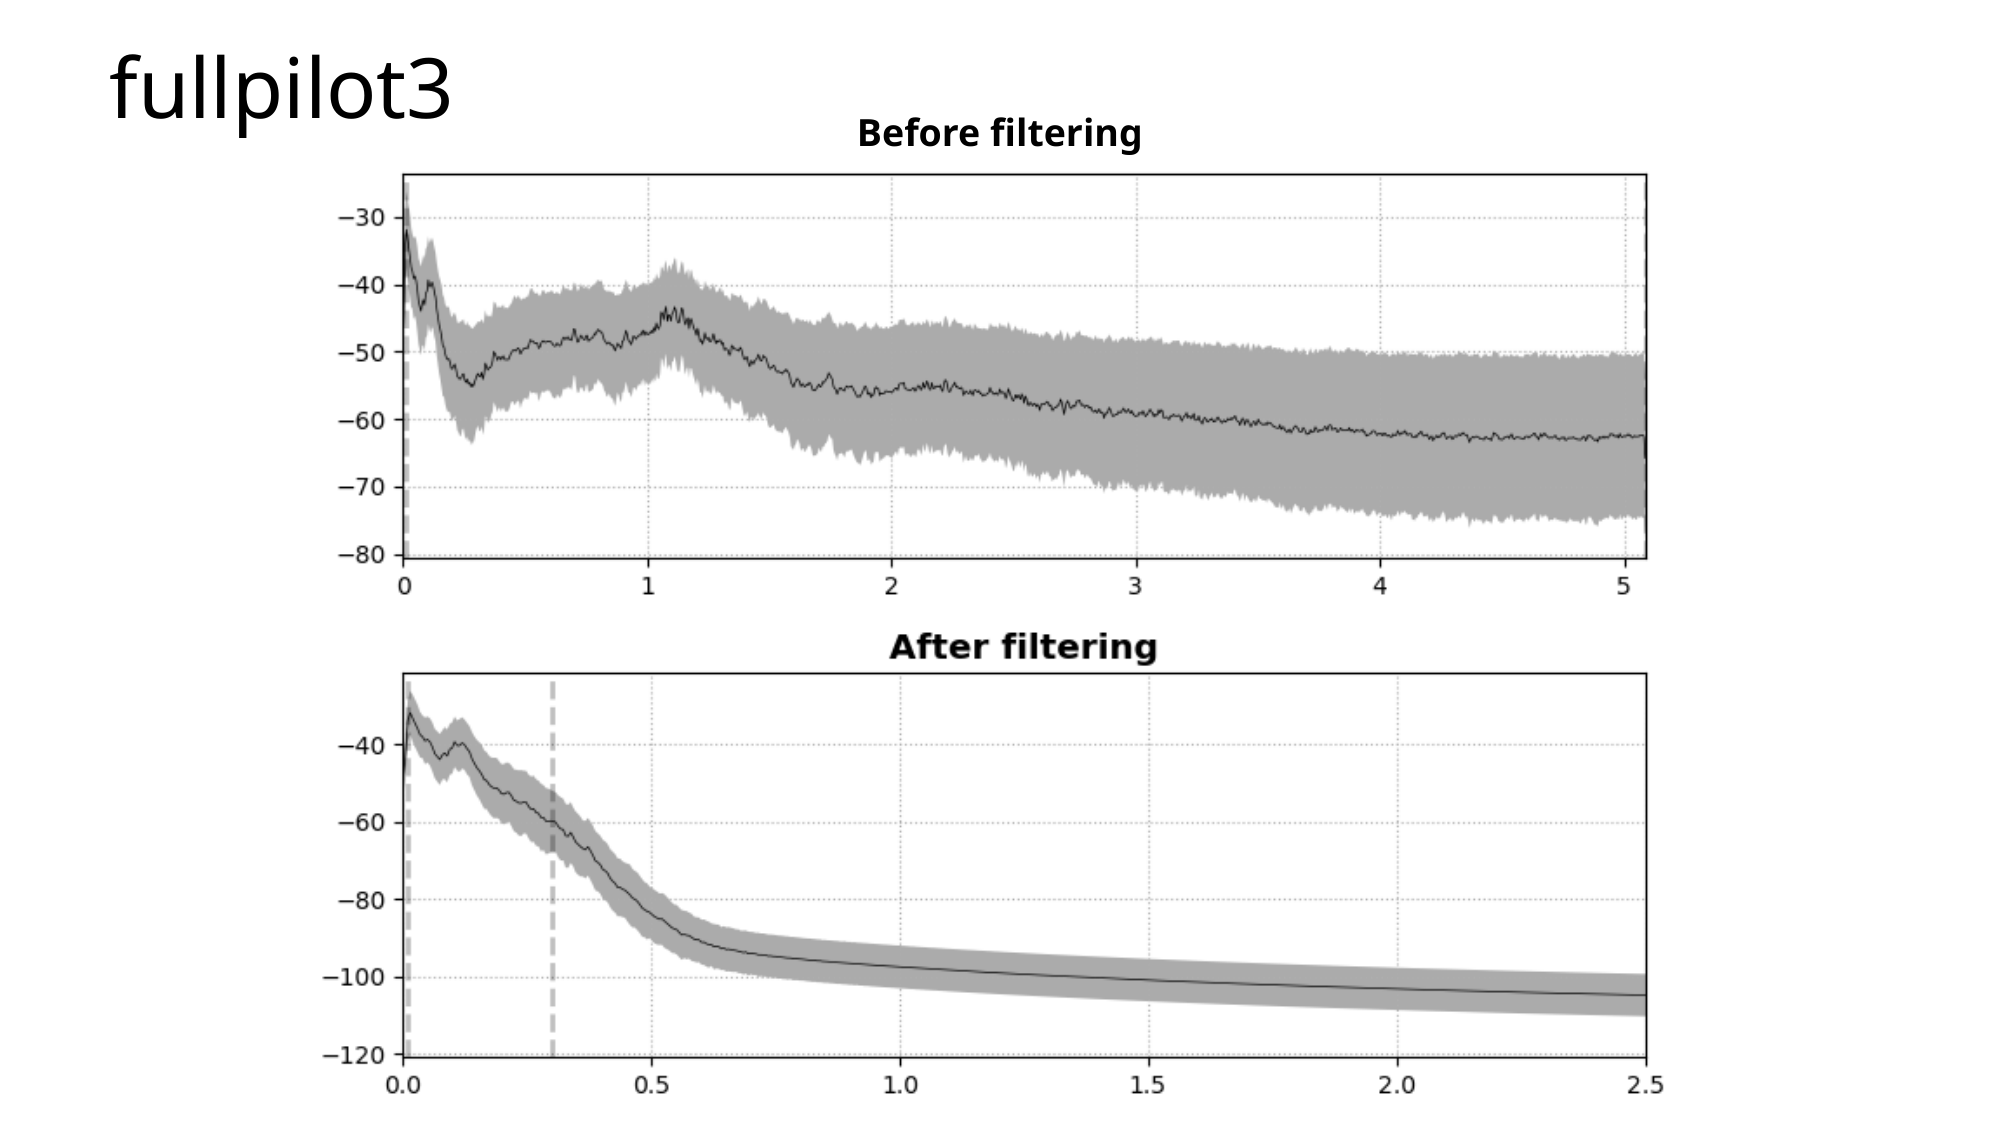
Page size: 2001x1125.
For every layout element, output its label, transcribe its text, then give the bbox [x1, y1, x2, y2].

text_box fullpilot3 [94, 28, 470, 144]
picture [281, 101, 1719, 1125]
